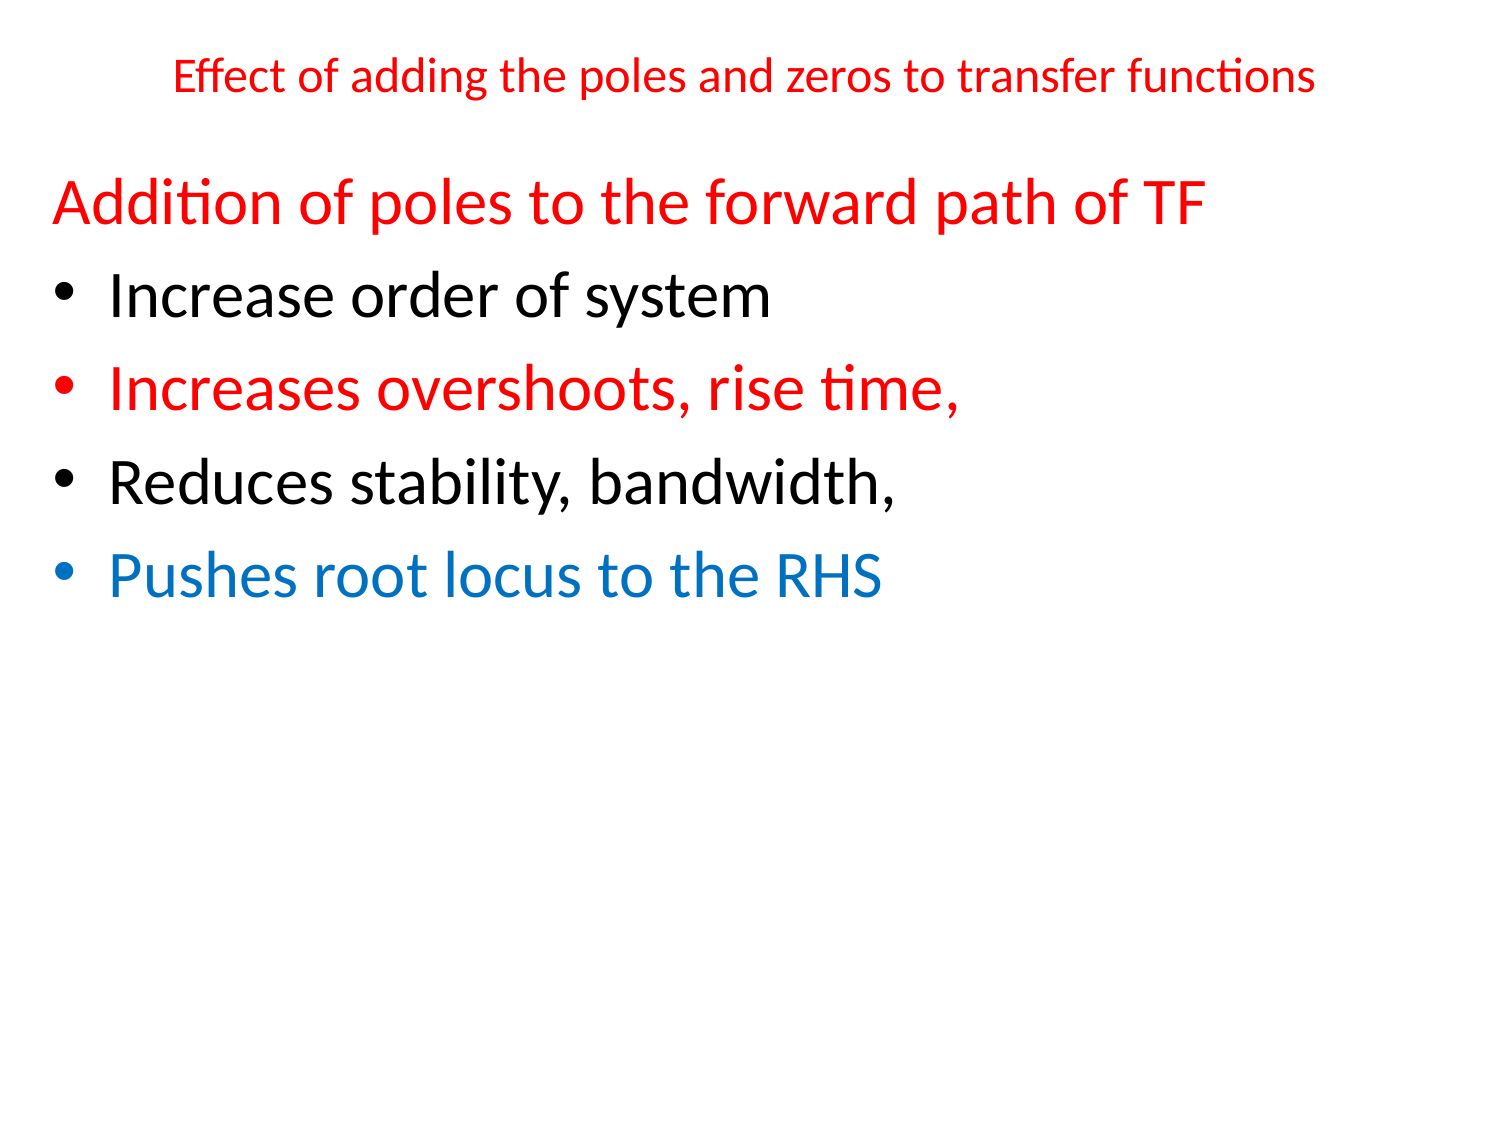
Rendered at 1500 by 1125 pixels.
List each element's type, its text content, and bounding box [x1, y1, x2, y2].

list Addition of poles to the forward path of TF Increase order of system Increases overshoots, rise time, Reduces stability, bandwidth, Pushes root locus to the RHS [37, 149, 1388, 893]
title Effect of adding the poles and zeros to transfer functions [75, 45, 1425, 100]
